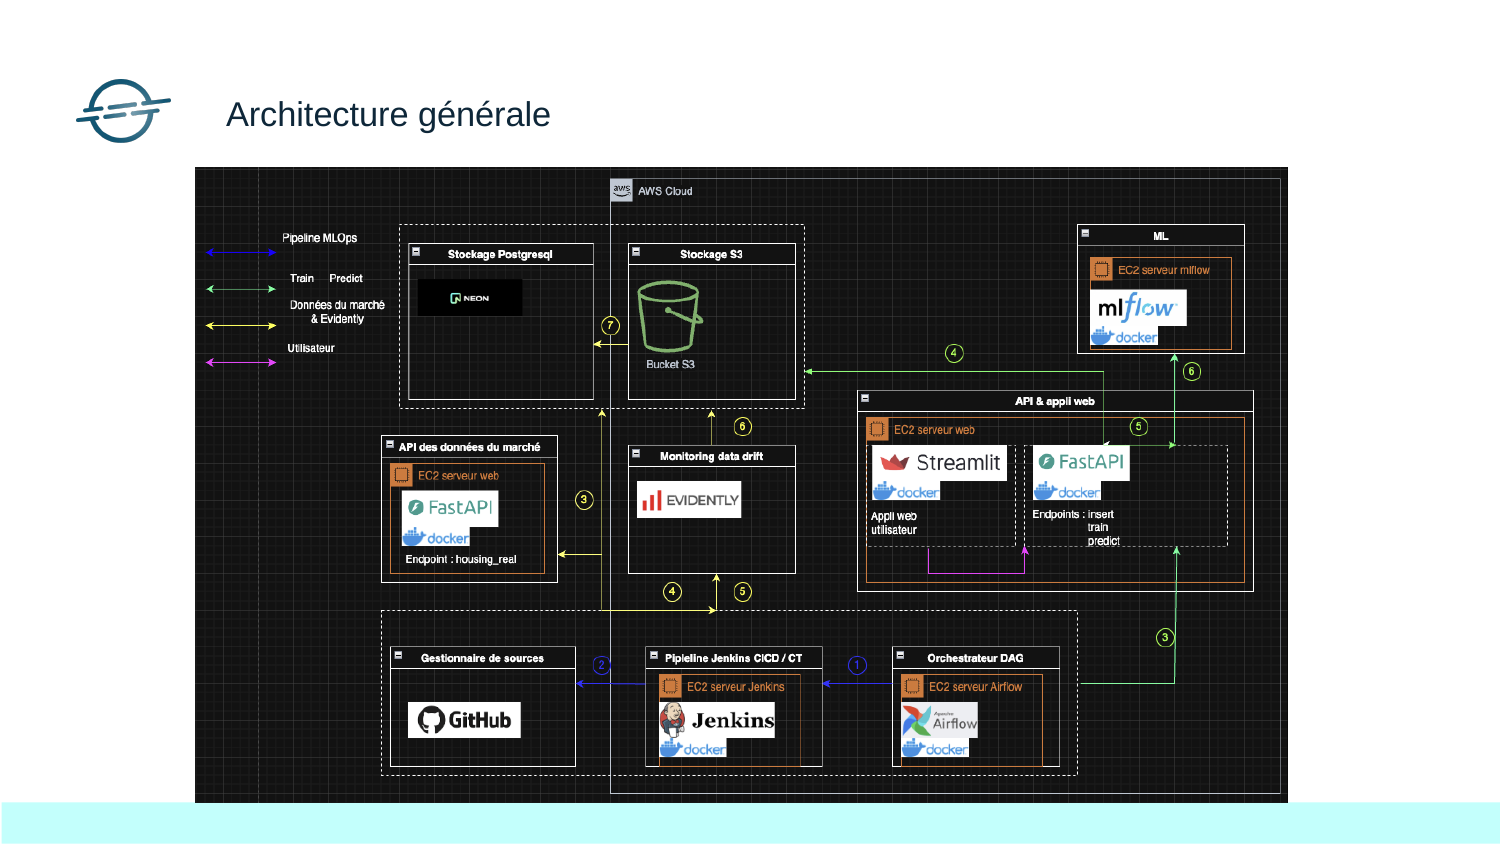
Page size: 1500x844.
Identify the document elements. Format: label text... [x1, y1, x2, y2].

picture [75, 78, 171, 143]
picture [195, 167, 1289, 803]
text_box [1, 802, 1500, 844]
text_box Architecture générale [211, 70, 704, 148]
